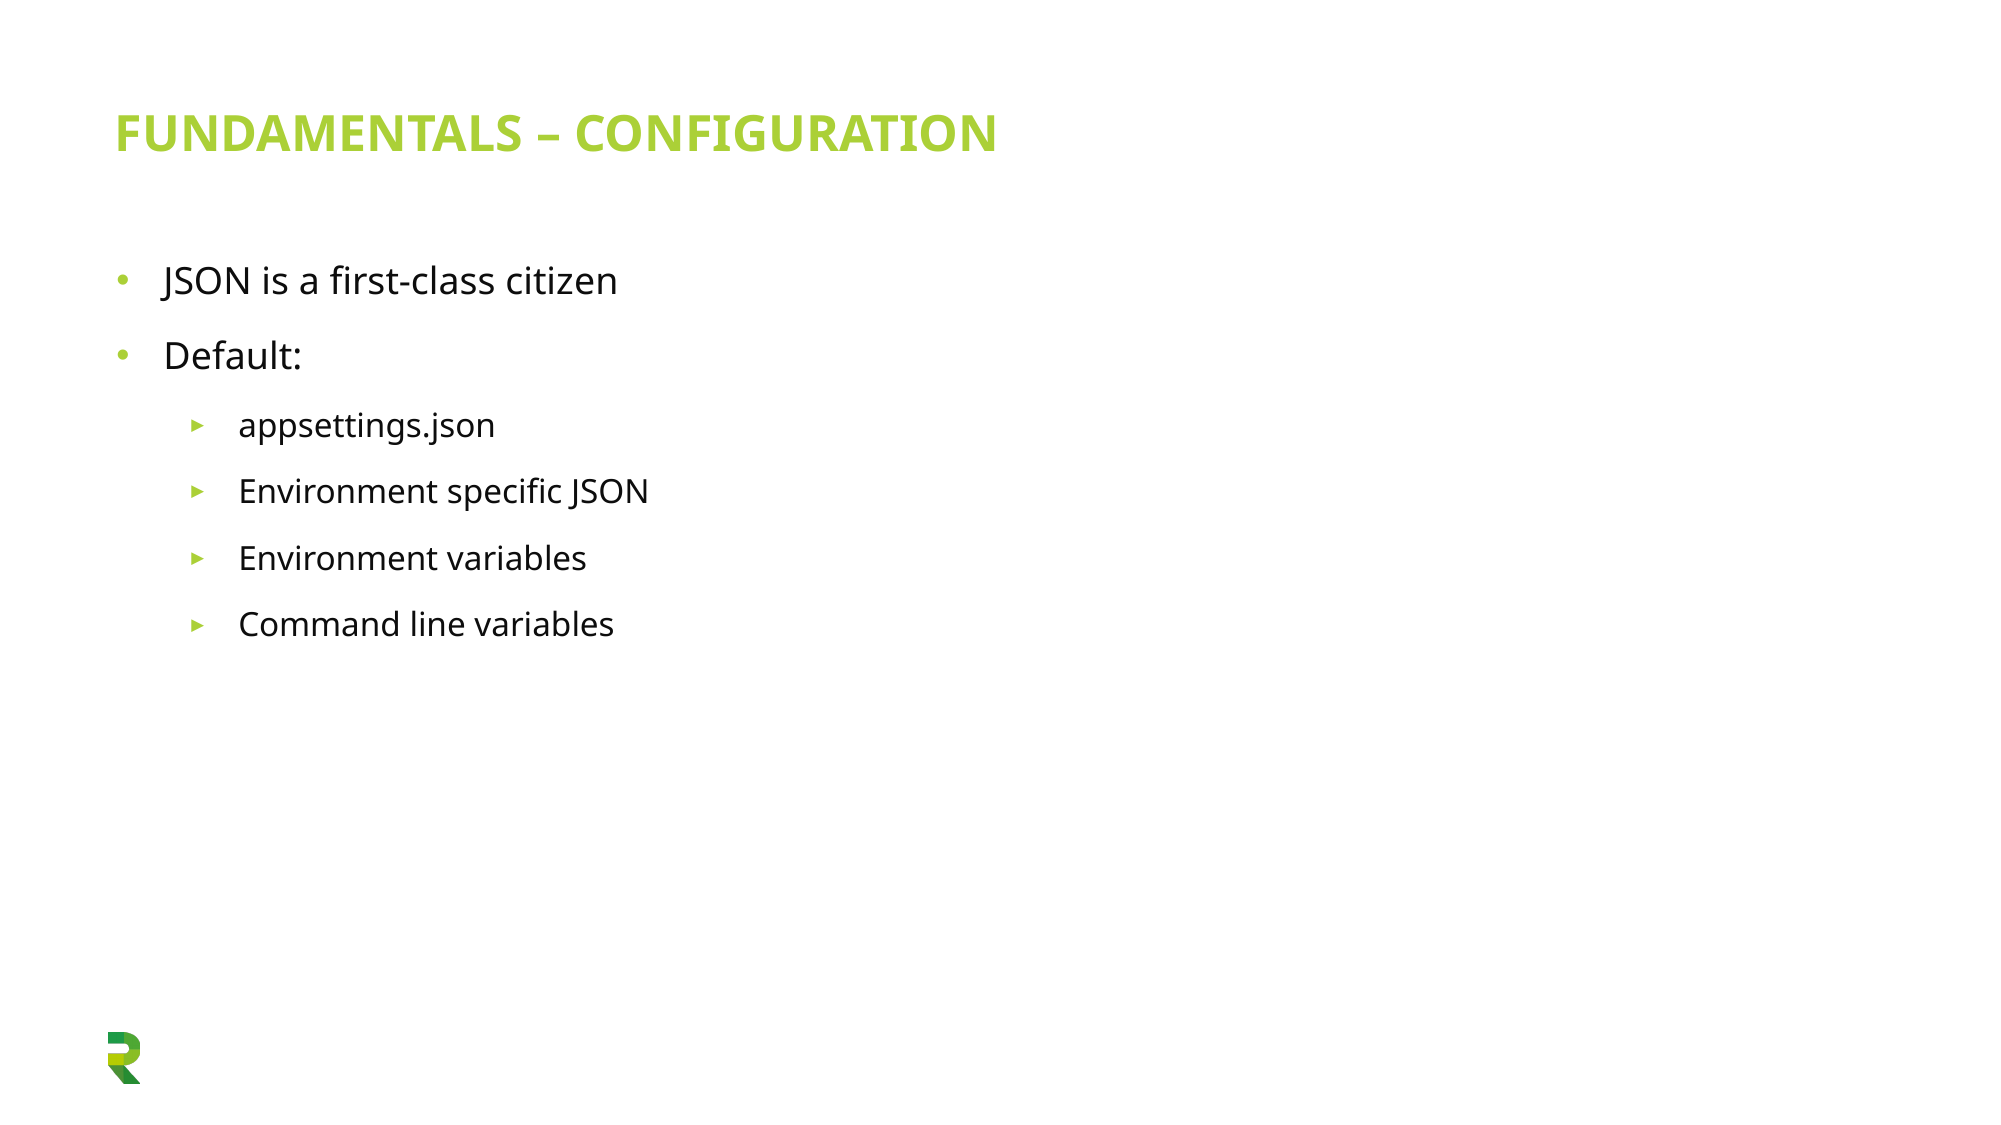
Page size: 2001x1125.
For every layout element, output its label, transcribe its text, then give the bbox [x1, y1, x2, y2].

title Fundamentals – Configuration [99, 83, 1900, 180]
list JSON is a first-class citizen Default: appsettings.json Environment specific JSON Environment variables Command line variables [101, 227, 1900, 1018]
